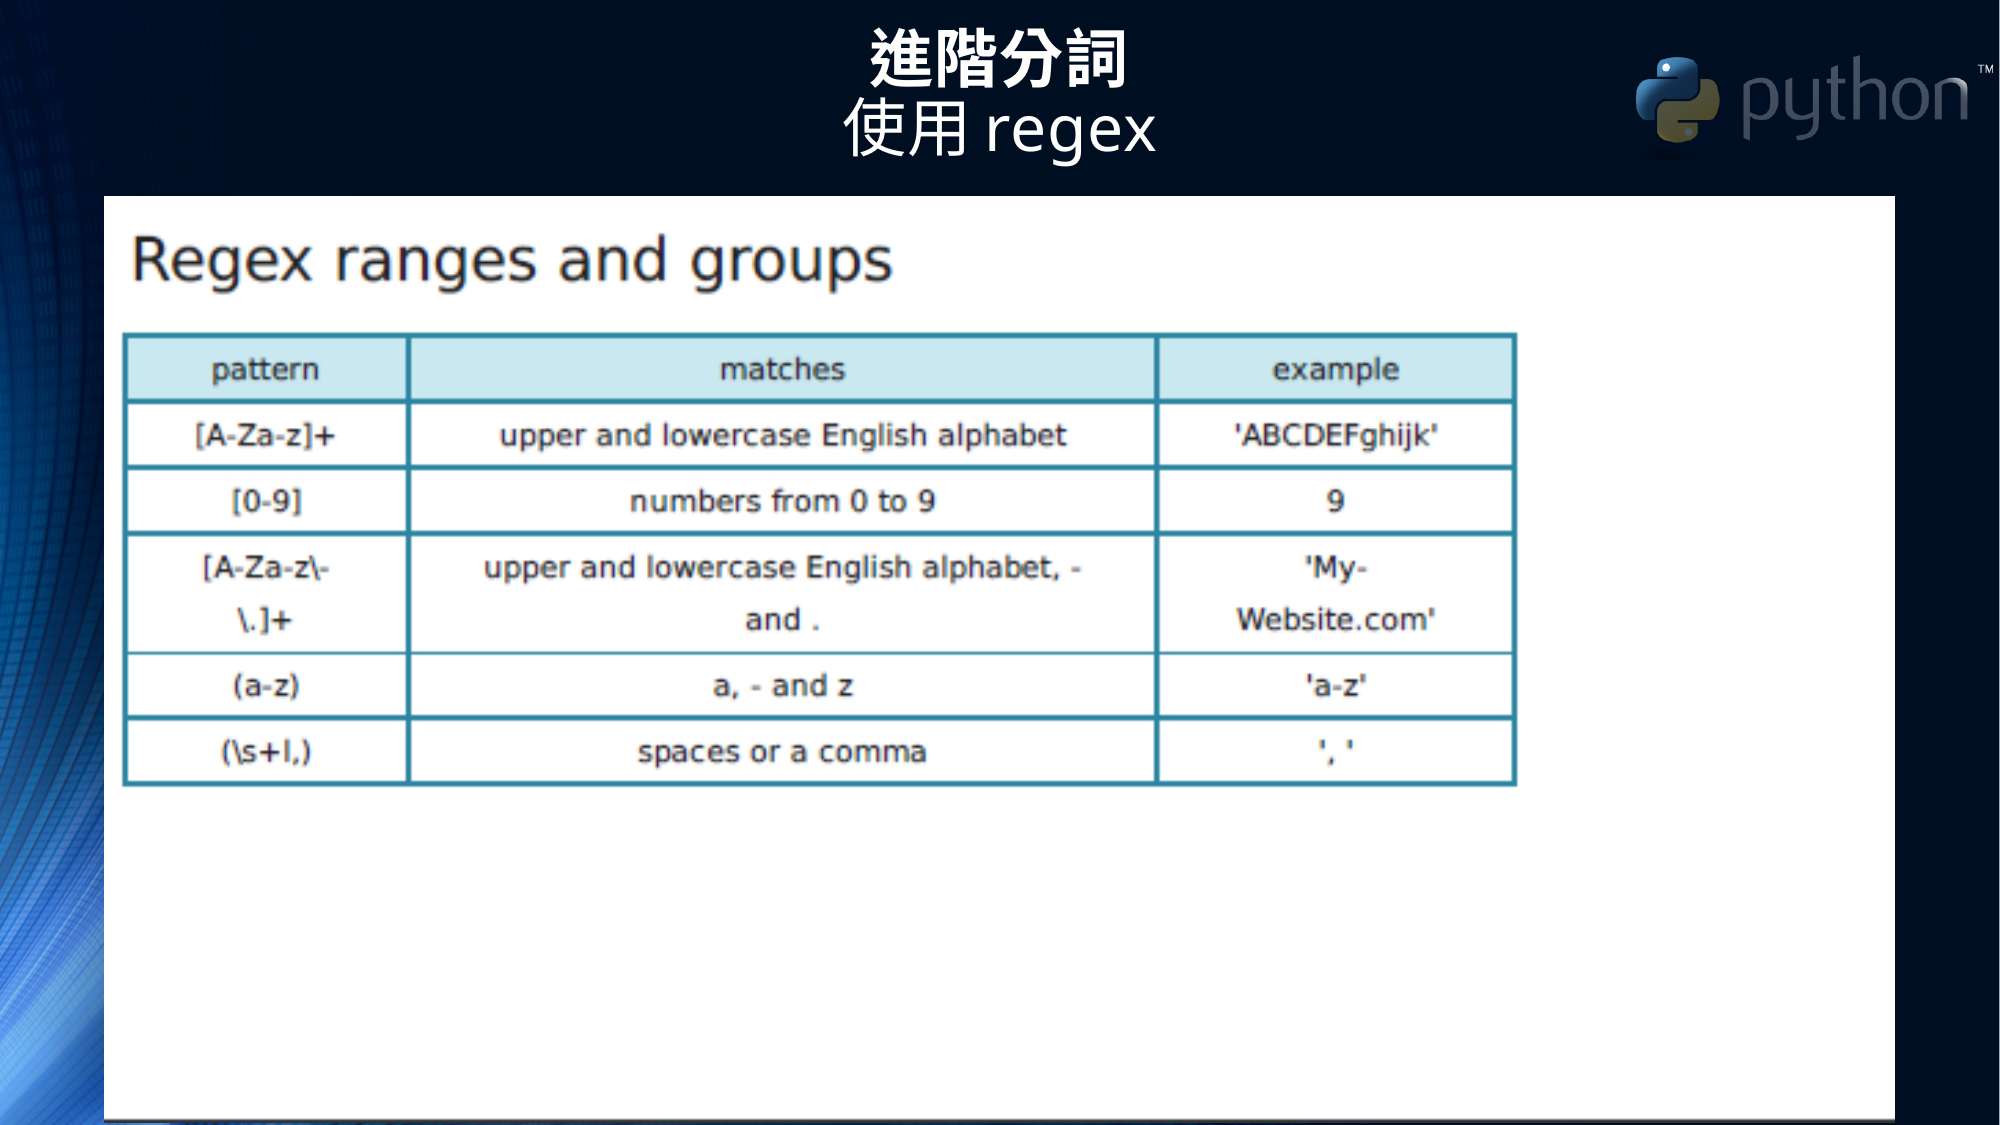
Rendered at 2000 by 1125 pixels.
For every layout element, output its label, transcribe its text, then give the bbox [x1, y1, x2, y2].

picture [0, 0, 2000, 1125]
title 進階分詞 使用regex [243, 19, 1756, 173]
